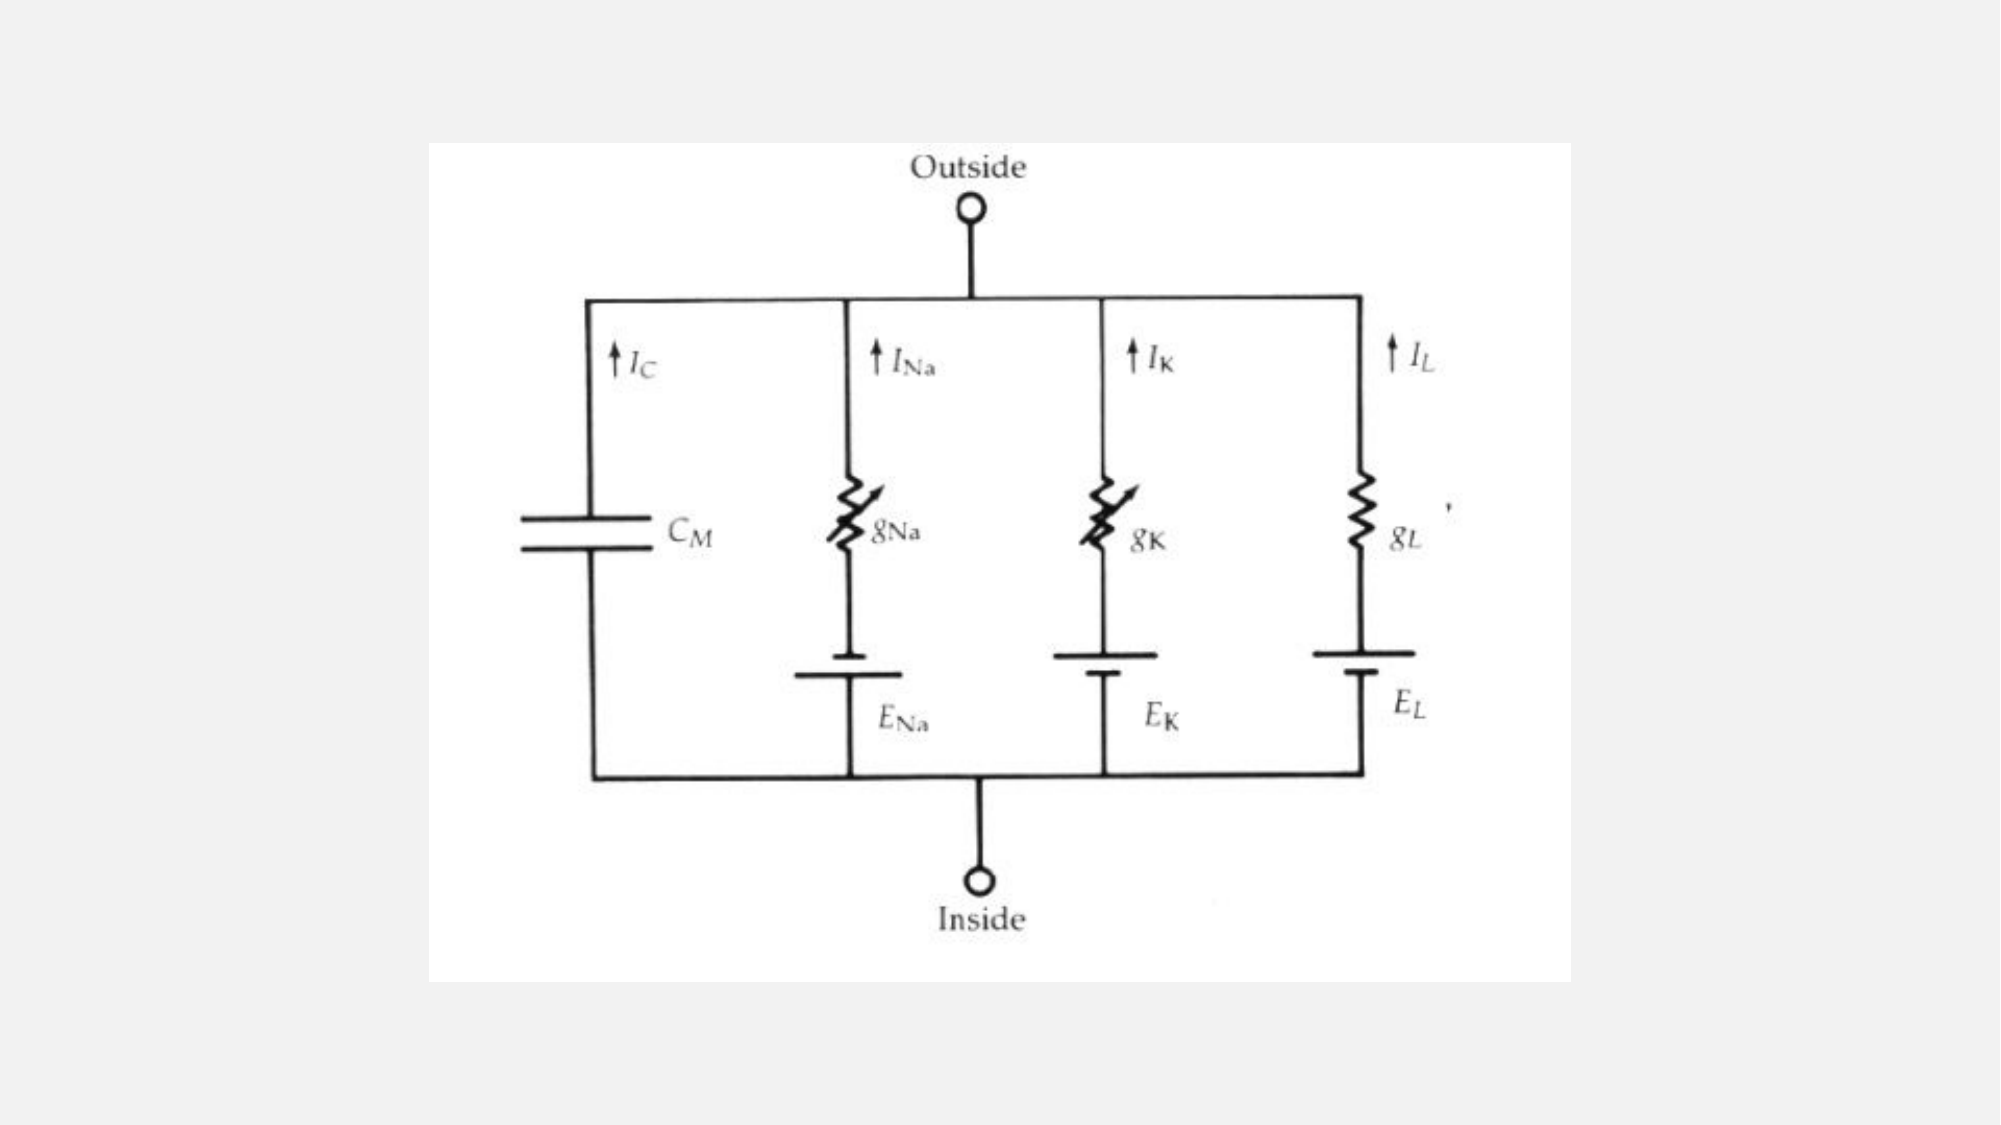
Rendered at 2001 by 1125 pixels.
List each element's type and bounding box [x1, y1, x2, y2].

picture [429, 143, 1571, 982]
